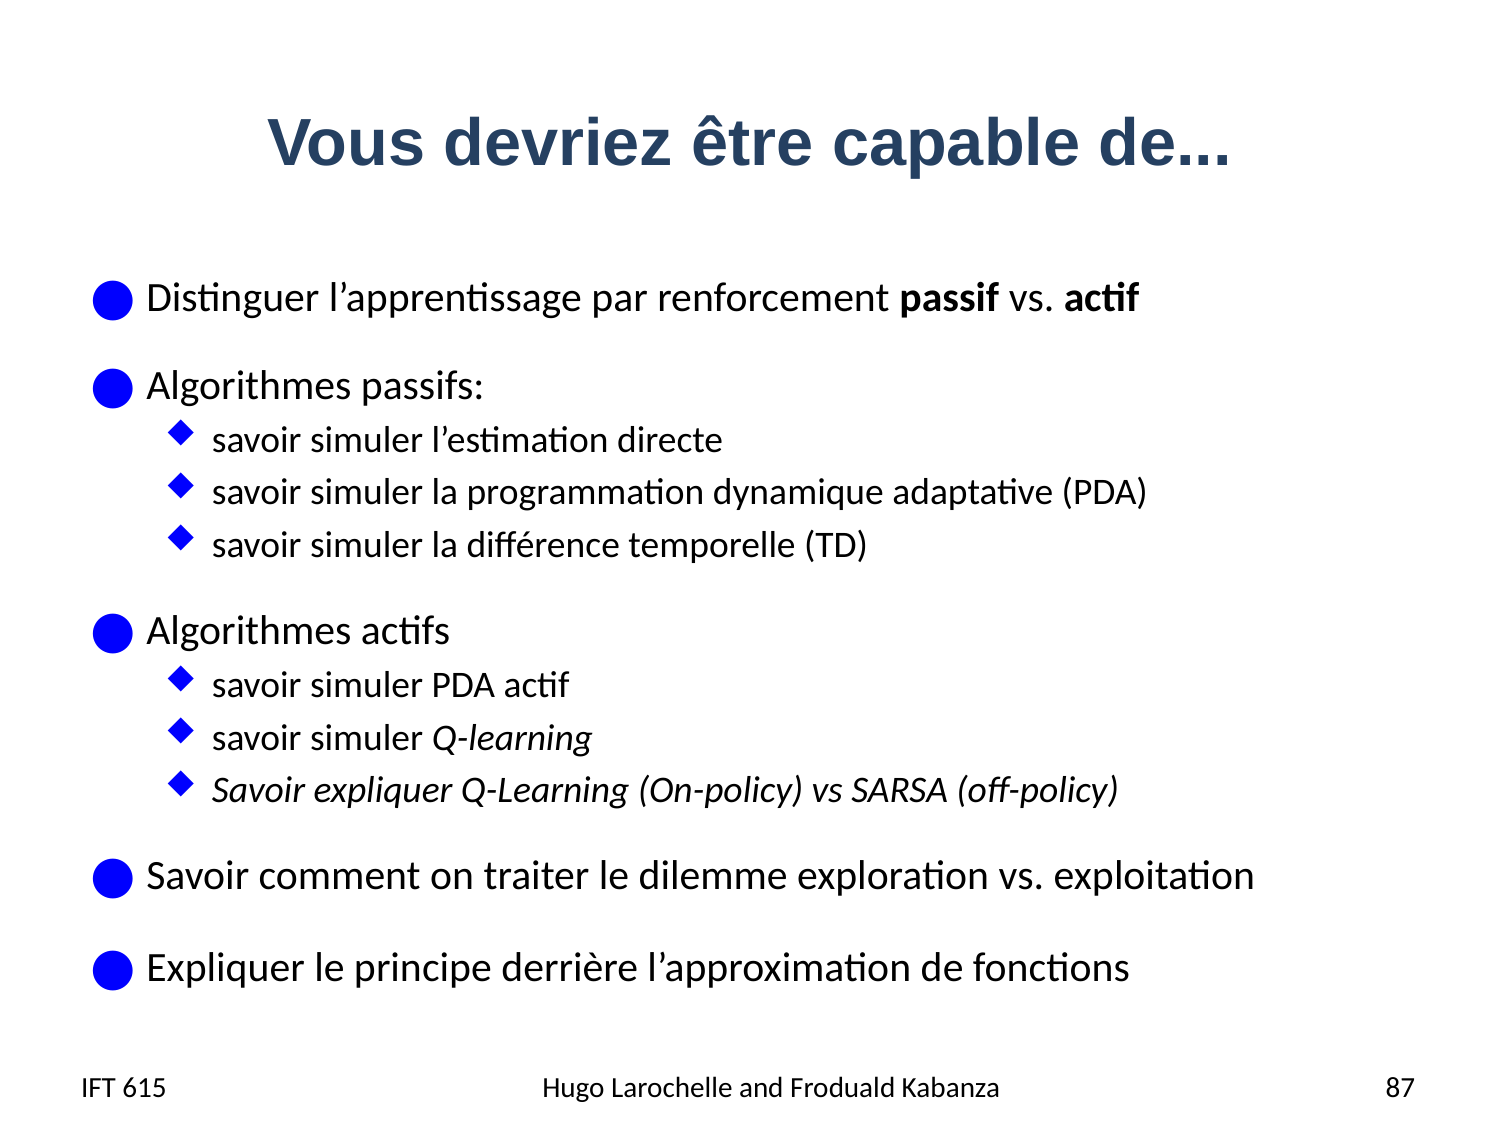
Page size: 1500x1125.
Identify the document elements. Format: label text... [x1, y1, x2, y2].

footer Hugo Larochelle and Froduald Kabanza [520, 1056, 1022, 1117]
slide_number 87 [1080, 1056, 1431, 1117]
slide_number IFT 615 [66, 1056, 356, 1117]
list Distinguer l’apprentissage par renforcement passif vs. actif Algorithmes passifs: savoir simuler l’estimation directe savoir simuler la programmation dynamique adaptative (PDA) savoir simuler la différence temporelle (TD) Algorithmes actifs savoir simuler PDA actif savoir simuler Q-learning Savoir expliquer Q-Learning (On-policy) vs SARSA (off-policy) Savoir comment on traiter le dilemme exploration vs. exploitation Expliquer le principe derrière l’approximation de fonctions [75, 262, 1434, 1057]
title Vous devriez être capable de... [75, 45, 1425, 233]
